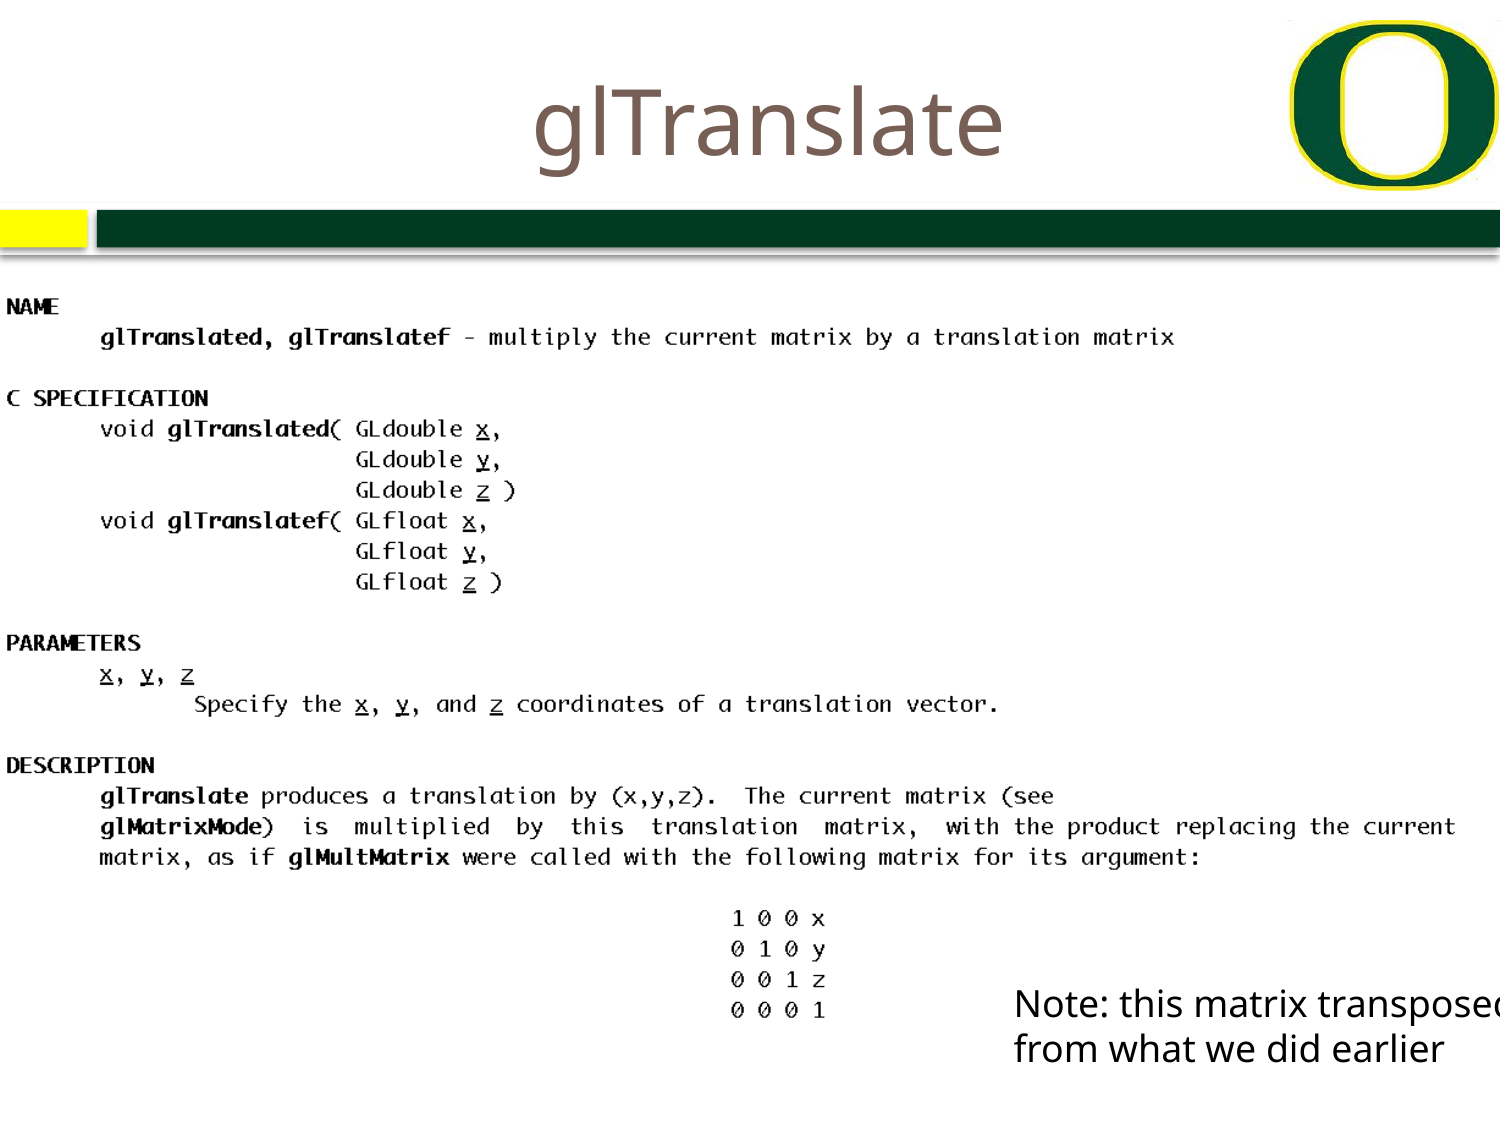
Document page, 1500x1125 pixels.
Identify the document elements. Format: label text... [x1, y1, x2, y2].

text_box Note: this matrix transposed from what we did earlier [998, 1054, 1500, 1078]
picture [1287, 20, 1500, 191]
title glTranslate [100, 37, 1438, 200]
picture [0, 285, 1500, 1046]
